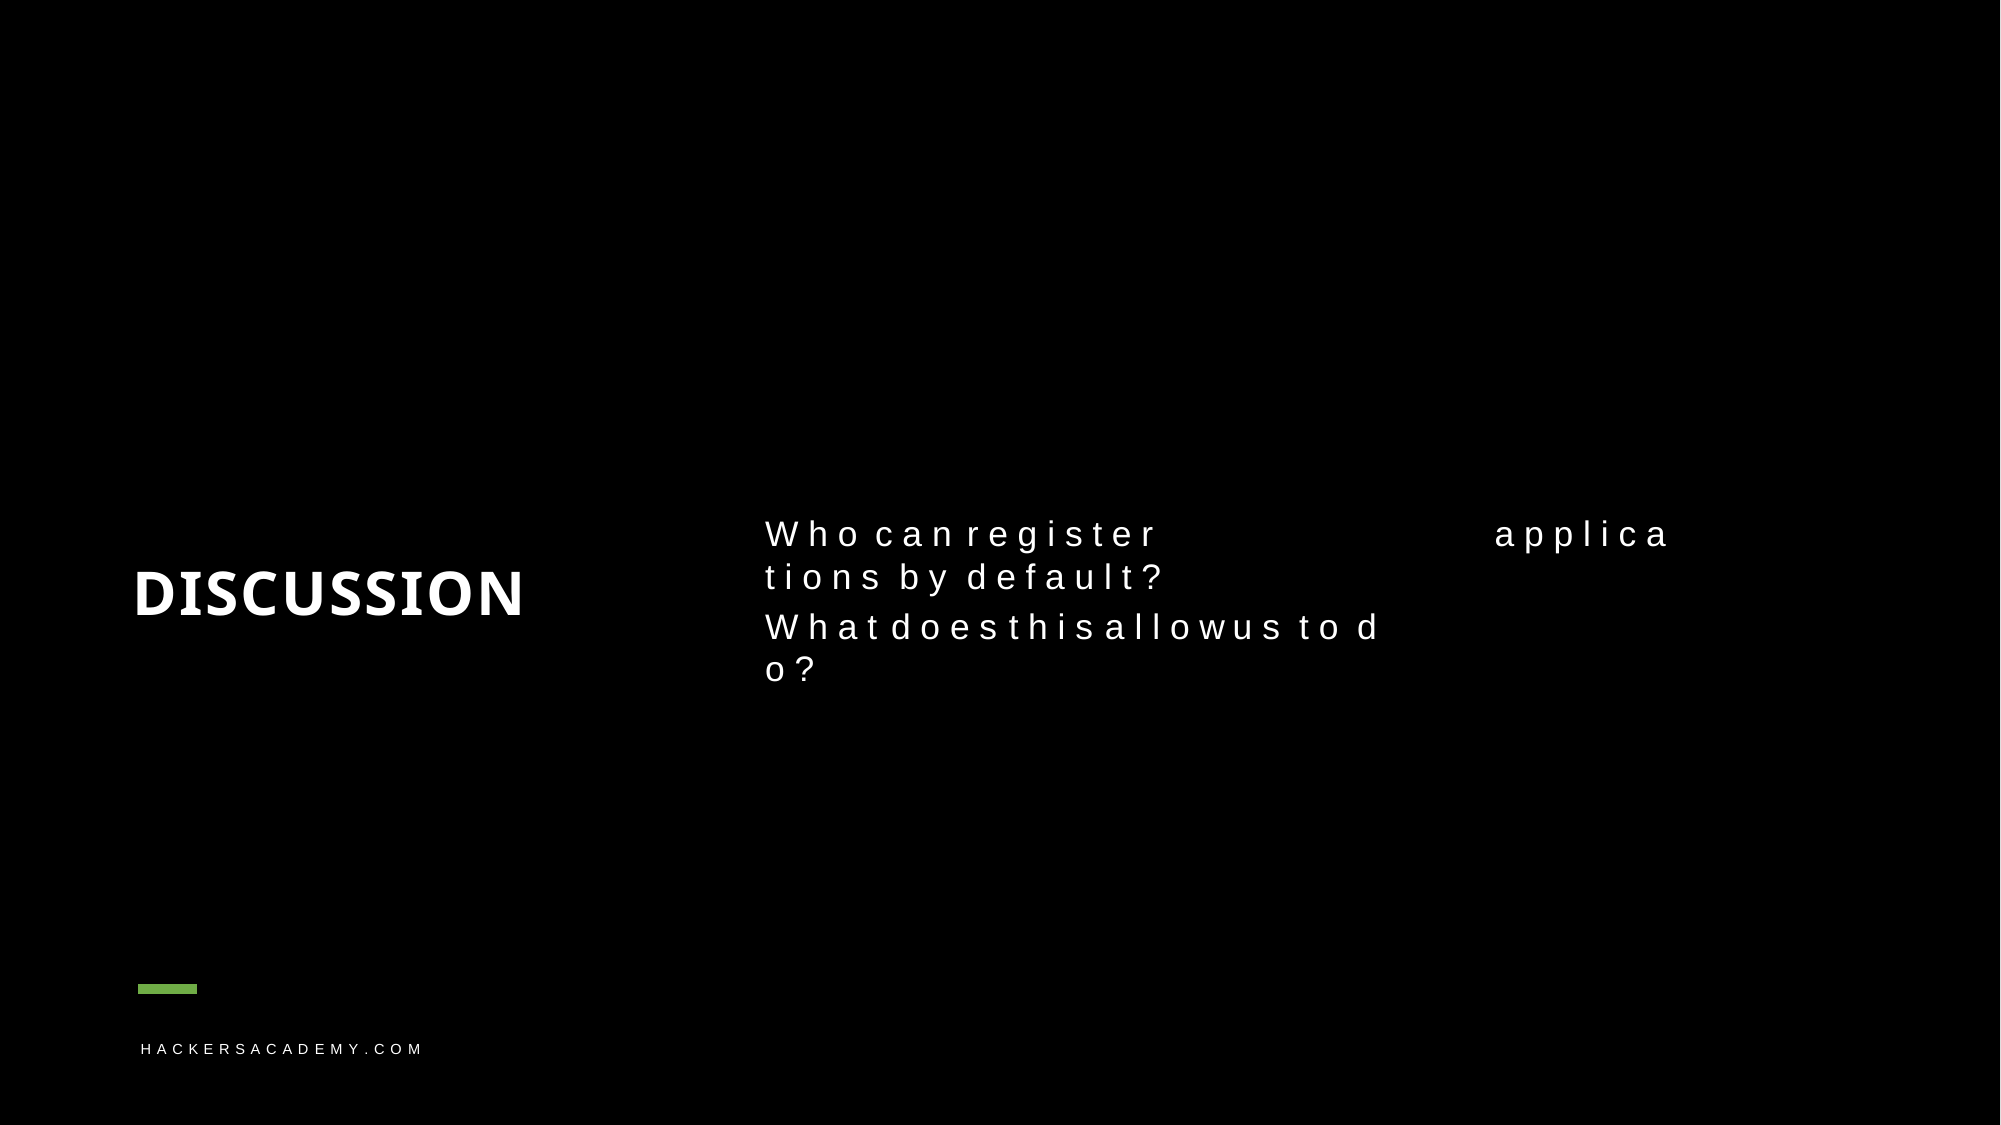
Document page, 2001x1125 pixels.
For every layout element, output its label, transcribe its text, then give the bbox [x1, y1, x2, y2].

text_box W h o c a n r e g i s t e r a p p l i c a t i o n s b y d e f a u l t ? [763, 509, 1666, 597]
footer H A C K E R S A C A D E M Y . C O M [138, 1039, 426, 1125]
text_box DISCUSSION [130, 552, 584, 628]
text_box W h a t d o e s t h i s a l l o w u s t o d o ? [763, 601, 1429, 689]
